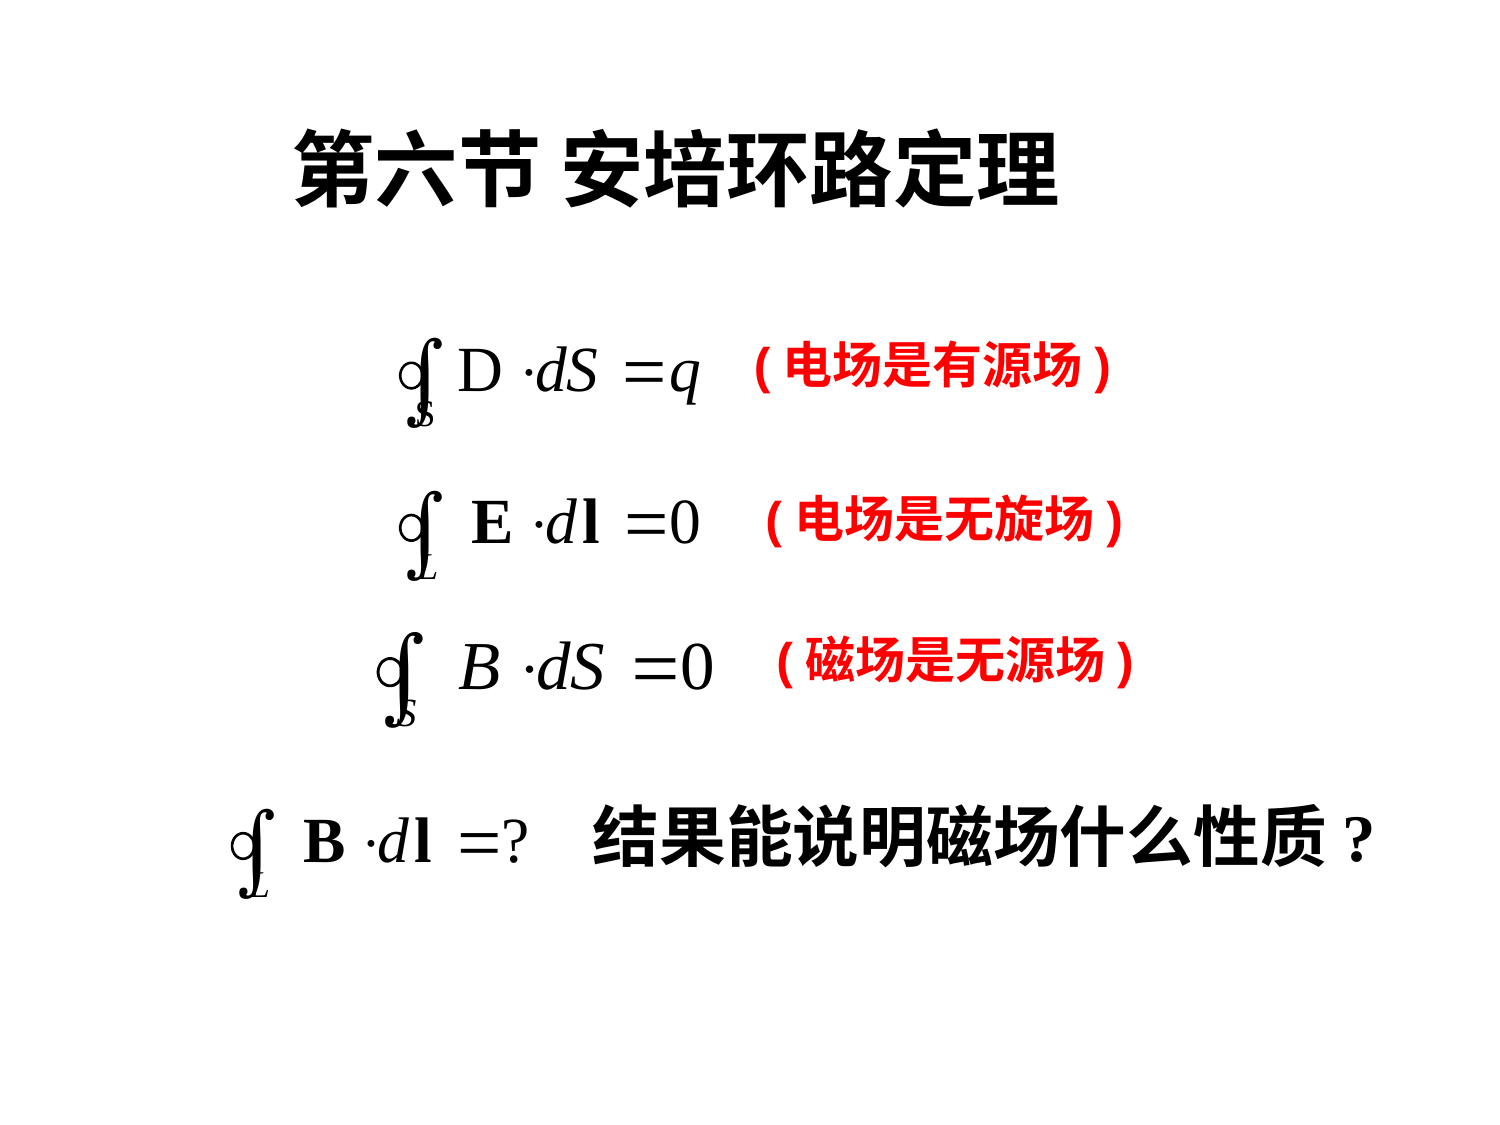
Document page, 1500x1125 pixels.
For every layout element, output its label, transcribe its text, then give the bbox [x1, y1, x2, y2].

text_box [218, 786, 542, 911]
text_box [362, 609, 726, 741]
text_box 第六节 安培环路定理 [46, 105, 1326, 227]
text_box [386, 316, 715, 440]
text_box (磁场是无源场) [761, 621, 1149, 696]
text_box (电场是无旋场) [750, 480, 1138, 556]
text_box (电场是有源场) [738, 326, 1126, 402]
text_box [386, 468, 710, 593]
text_box 结果能说明磁场什么性质? [577, 786, 1391, 882]
